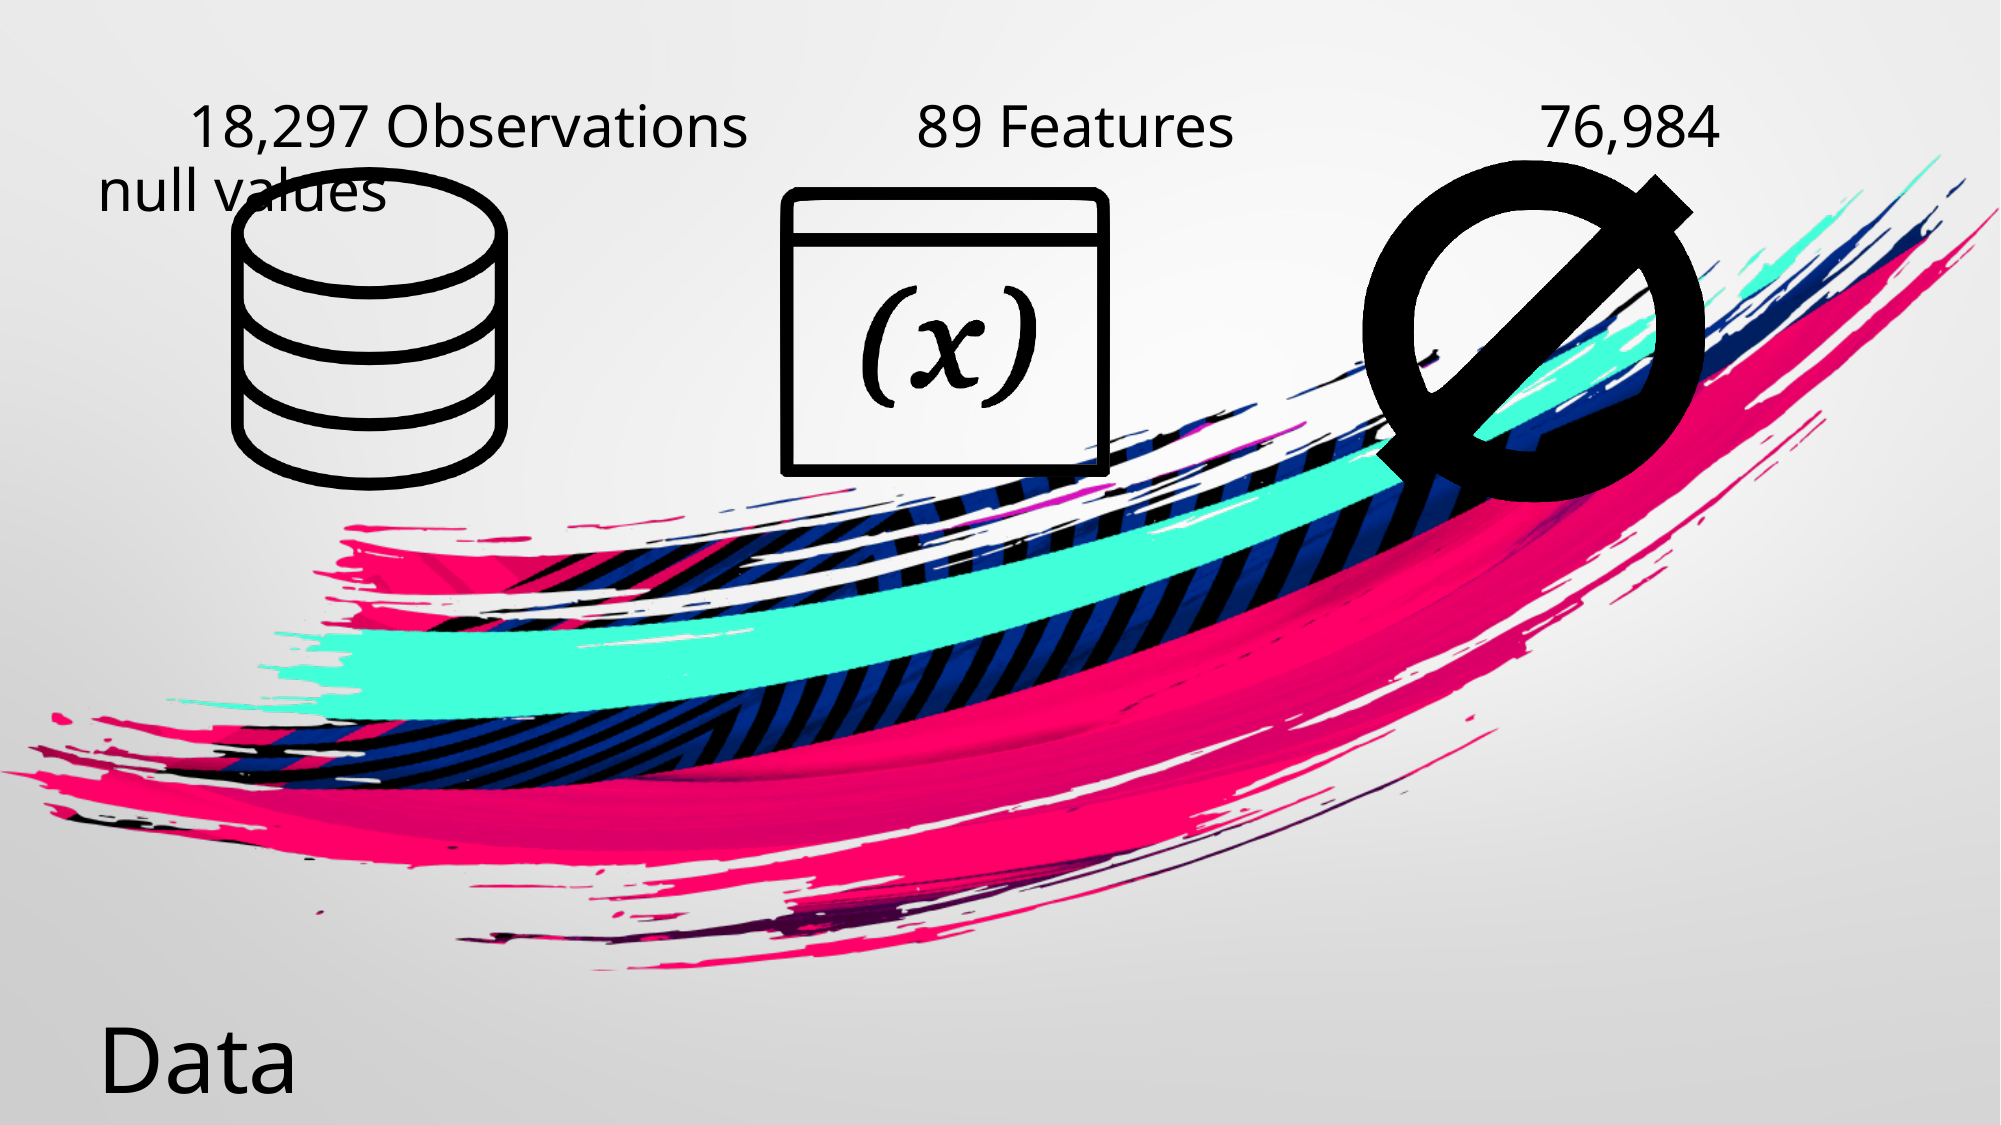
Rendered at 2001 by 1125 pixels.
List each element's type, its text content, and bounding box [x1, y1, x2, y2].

picture [0, 154, 2000, 971]
text_box 18,297 Observations 89 Features 76,984 null values Data [82, 971, 1808, 1125]
text_box 18,297 Observations 89 Features 76,984 null values Data [82, 20, 1808, 154]
